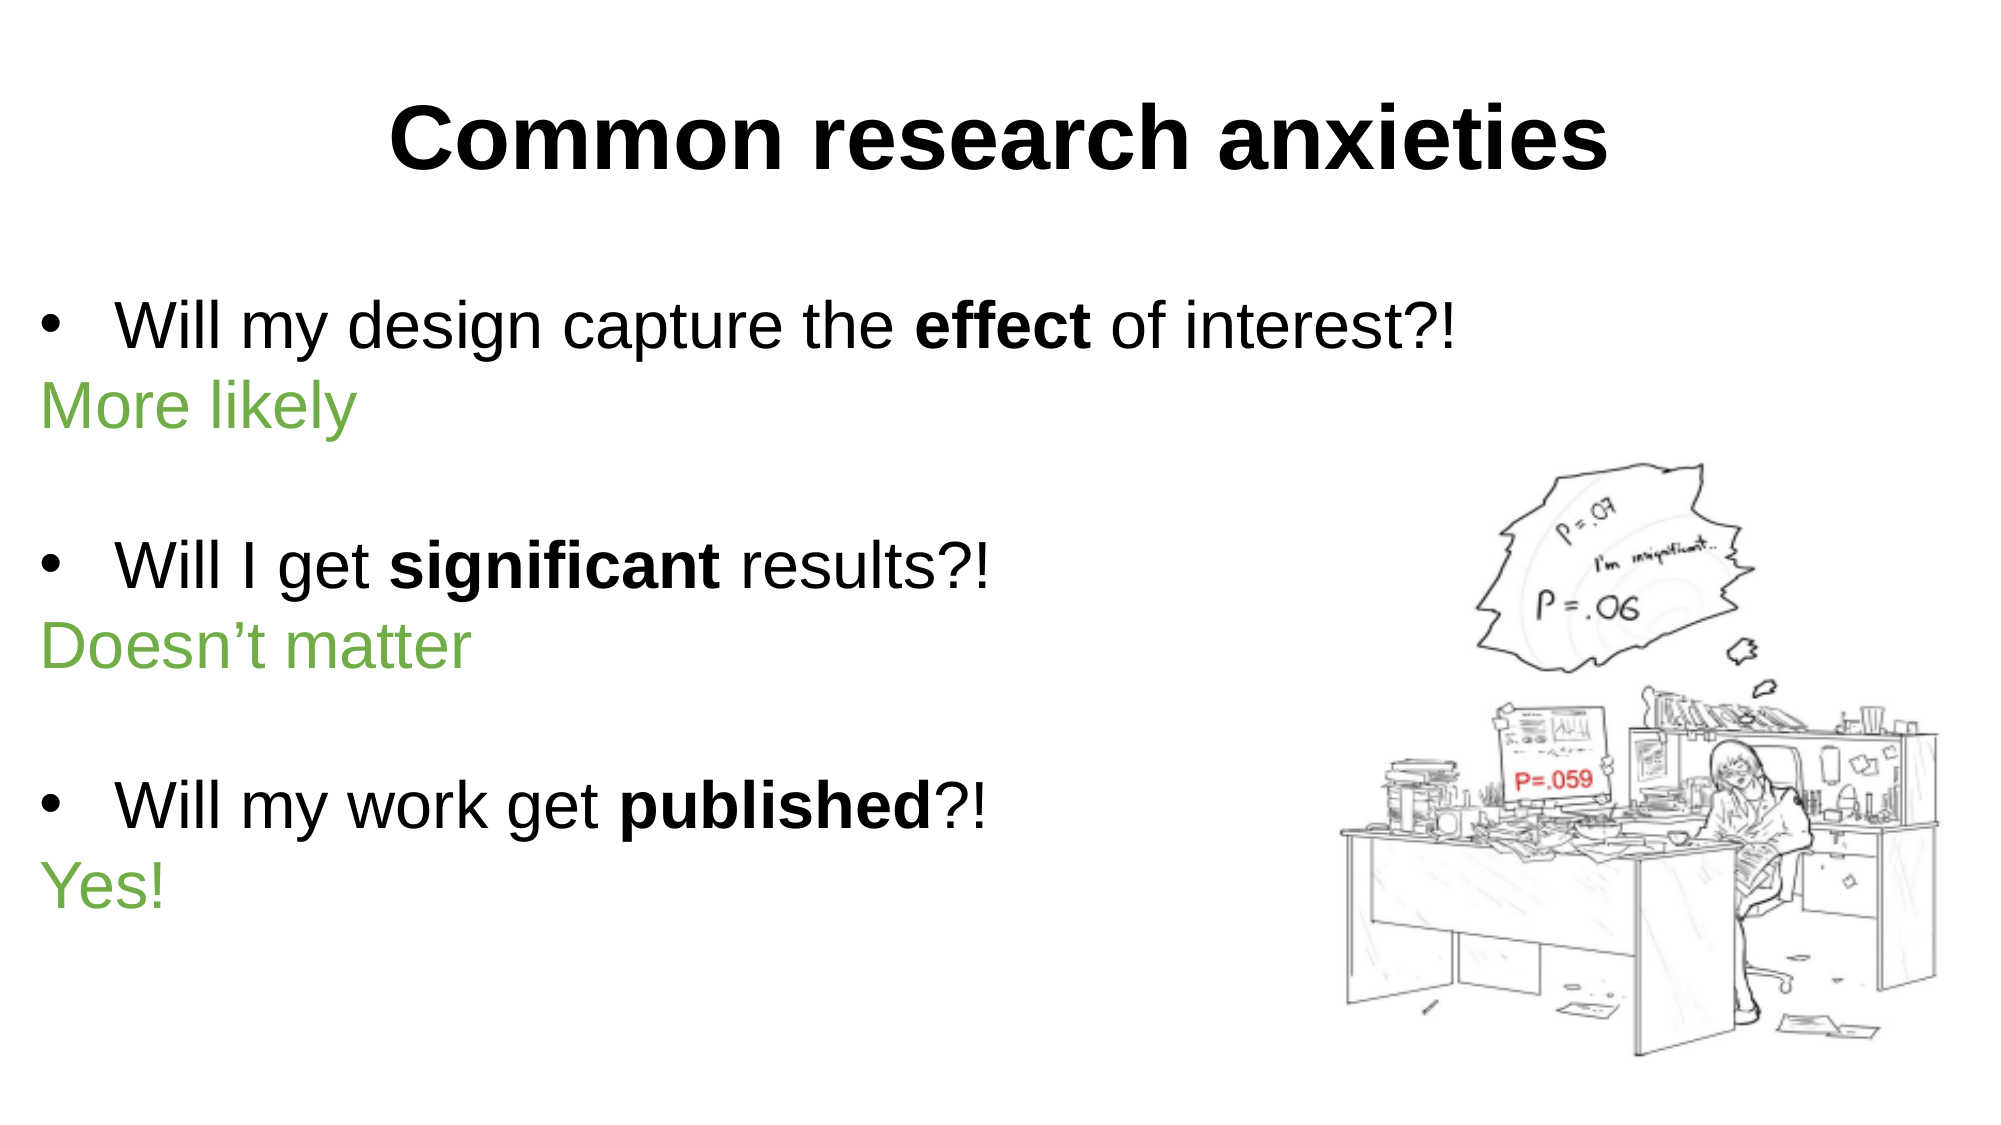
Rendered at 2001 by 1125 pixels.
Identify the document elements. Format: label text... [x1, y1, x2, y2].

picture [1326, 452, 1995, 1125]
text_box Will my design capture the effect of interest?! More likely Will I get significant results?! Doesn’t matter Will my work get published?! Yes! [24, 274, 2000, 1010]
title Common research anxieties [137, 31, 1863, 249]
